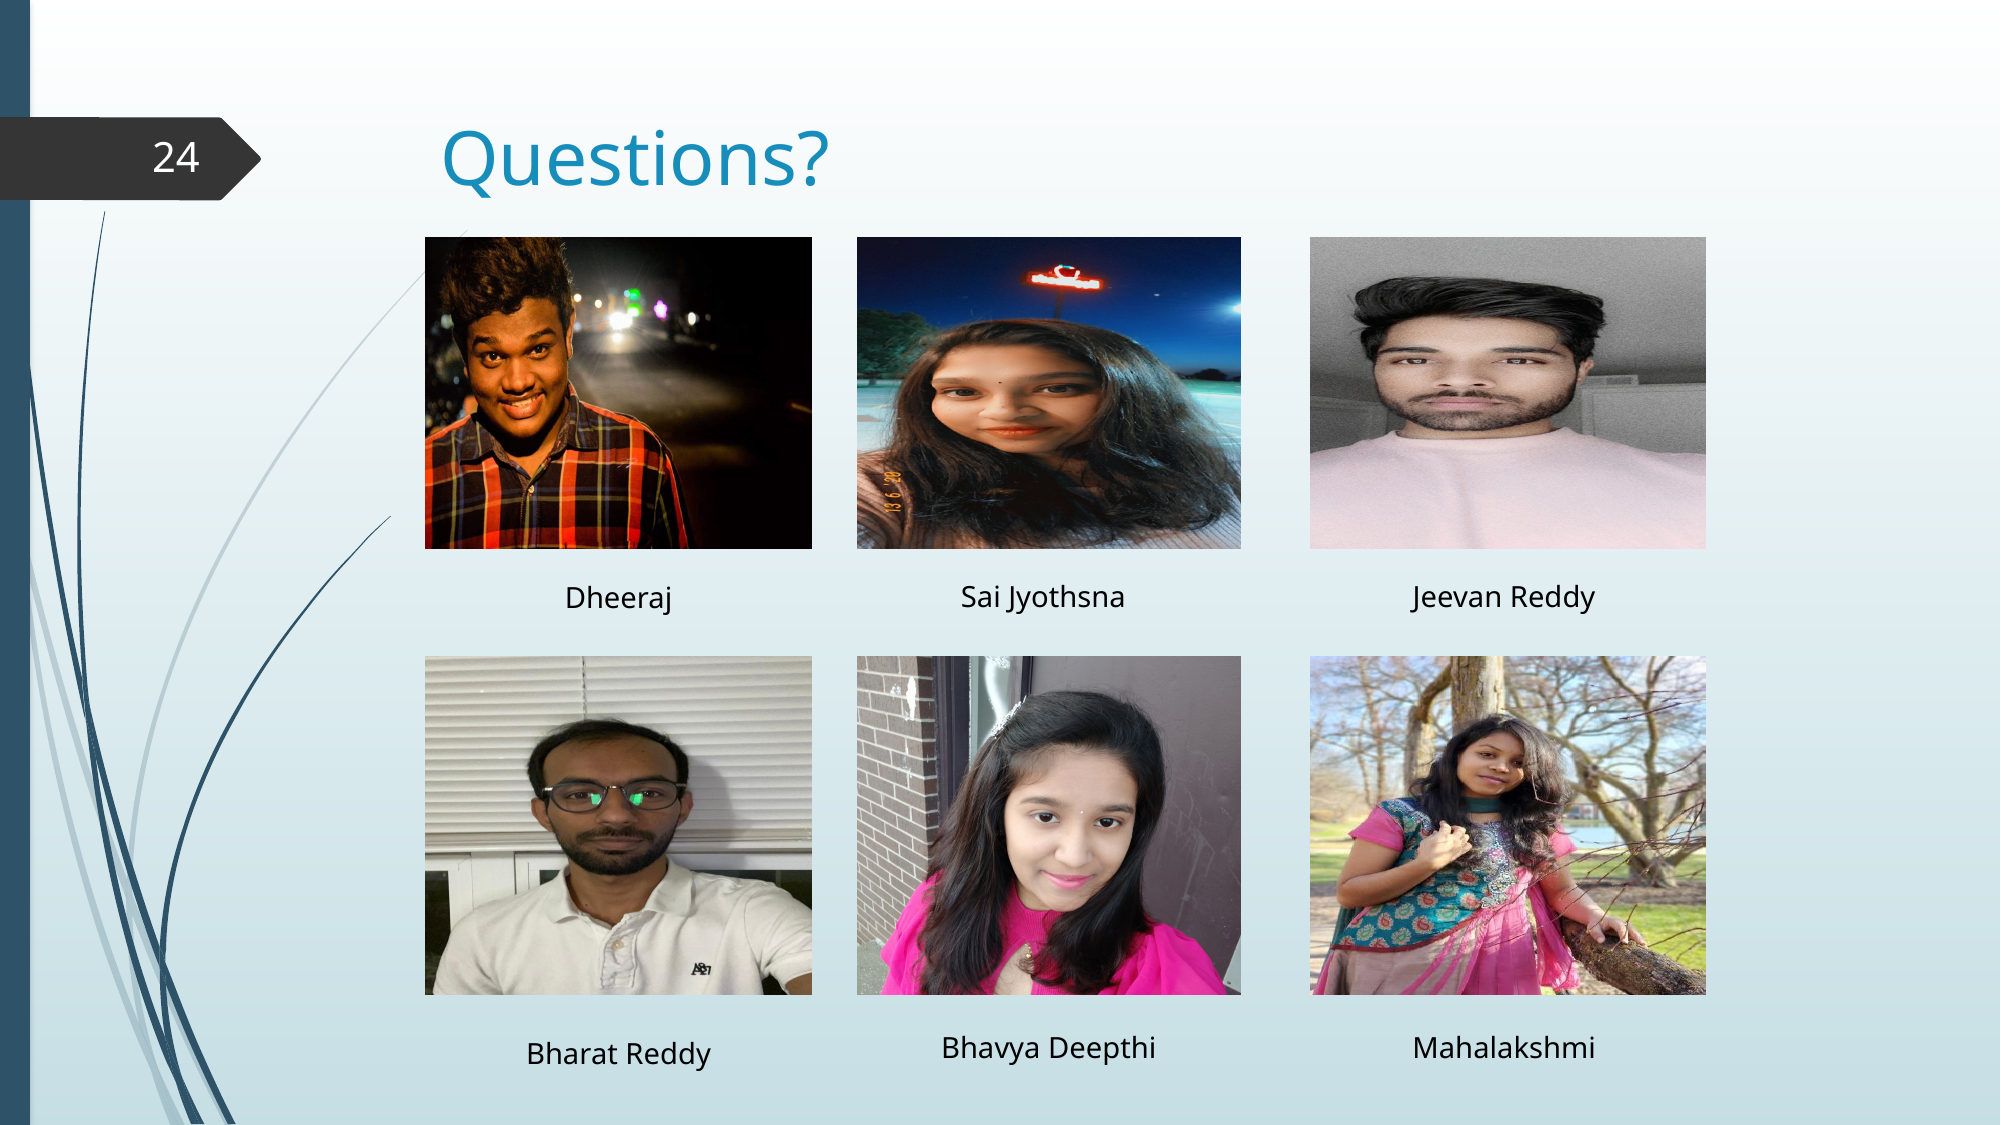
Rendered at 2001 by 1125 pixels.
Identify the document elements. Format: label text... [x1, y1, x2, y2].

text_box Jeevan Reddy [1310, 571, 1698, 621]
slide_number 24 [87, 129, 216, 190]
text_box Bharat Reddy [425, 1067, 813, 1078]
text_box Sai Jyothsna [853, 571, 1241, 621]
text_box Bhavya Deepthi [855, 1067, 1243, 1073]
picture [1310, 656, 1706, 995]
picture [856, 237, 1241, 549]
text_box Dheeraj [425, 572, 813, 622]
picture [1310, 237, 1706, 549]
title Questions? [425, 102, 1888, 313]
text_box Mahalakshmi [1310, 1022, 1698, 1073]
picture [856, 656, 1241, 995]
picture [425, 656, 812, 995]
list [425, 237, 812, 549]
footer [424, 1006, 1675, 1067]
